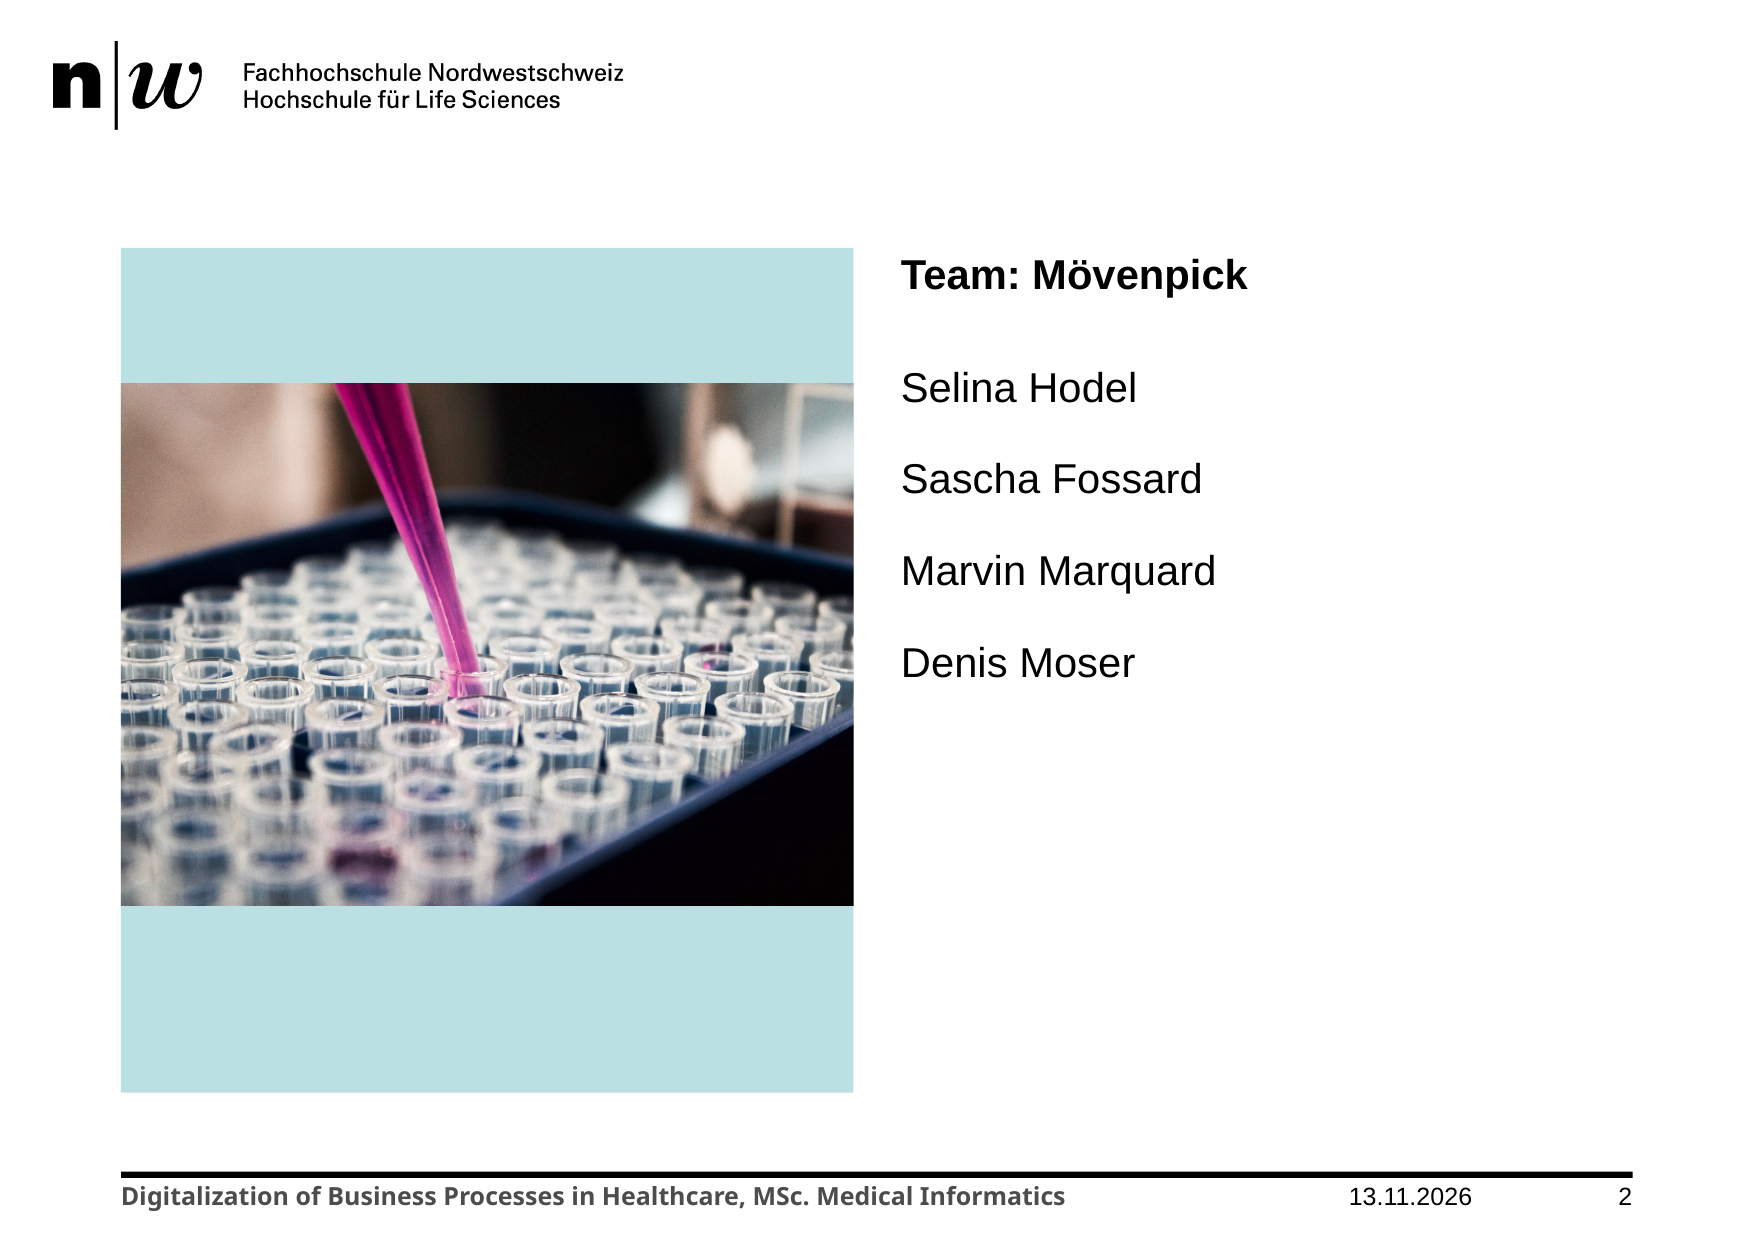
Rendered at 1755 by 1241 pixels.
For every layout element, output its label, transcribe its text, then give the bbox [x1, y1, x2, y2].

text_box [120, 913, 854, 1093]
text_box [120, 247, 854, 320]
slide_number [1349, 1180, 1490, 1211]
picture [120, 320, 854, 906]
list Selina Hodel Sascha Fossard Marvin Marquard Denis Moser [900, 360, 1633, 1093]
picture [53, 41, 623, 130]
footer Digitalization of Business Processes in Healthcare, MSc. Medical Informatics [120, 1180, 1349, 1211]
title Team: Mövenpick [900, 247, 1633, 308]
slide_number 2 [1490, 1180, 1633, 1211]
